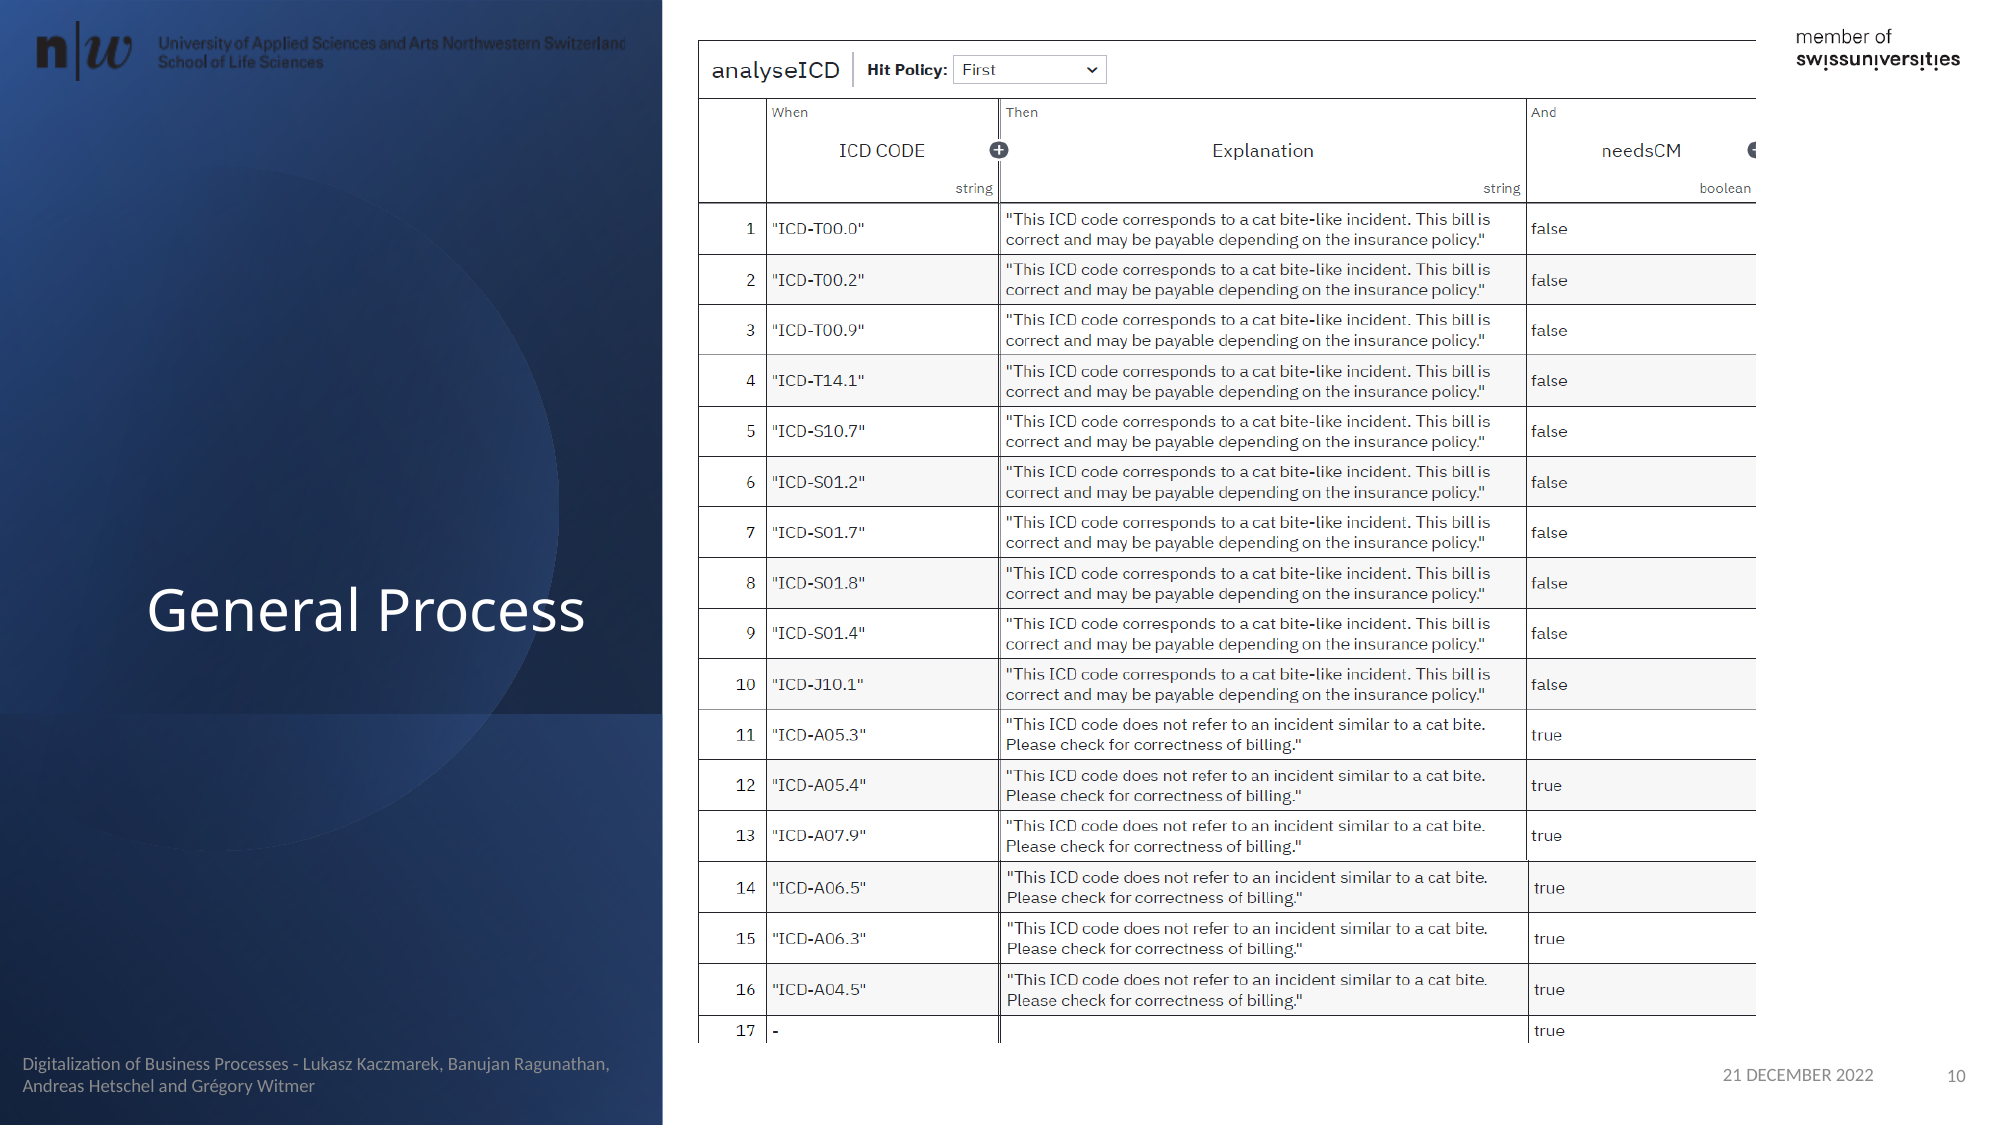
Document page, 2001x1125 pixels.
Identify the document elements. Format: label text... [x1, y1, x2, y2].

slide_number 10 [1897, 1044, 1981, 1105]
text_box [663, 0, 2000, 1125]
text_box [698, 37, 1756, 1043]
picture [1792, 4, 1964, 94]
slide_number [1641, 1044, 1889, 1104]
picture [36, 21, 625, 81]
title General Process [76, 96, 602, 652]
text_box [0, 0, 663, 1124]
footer Digitalization of Business Processes - Lukasz Kaczmarek, Banujan Ragunathan, Andreas Hetschel and Grégory Witmer [7, 1044, 657, 1104]
